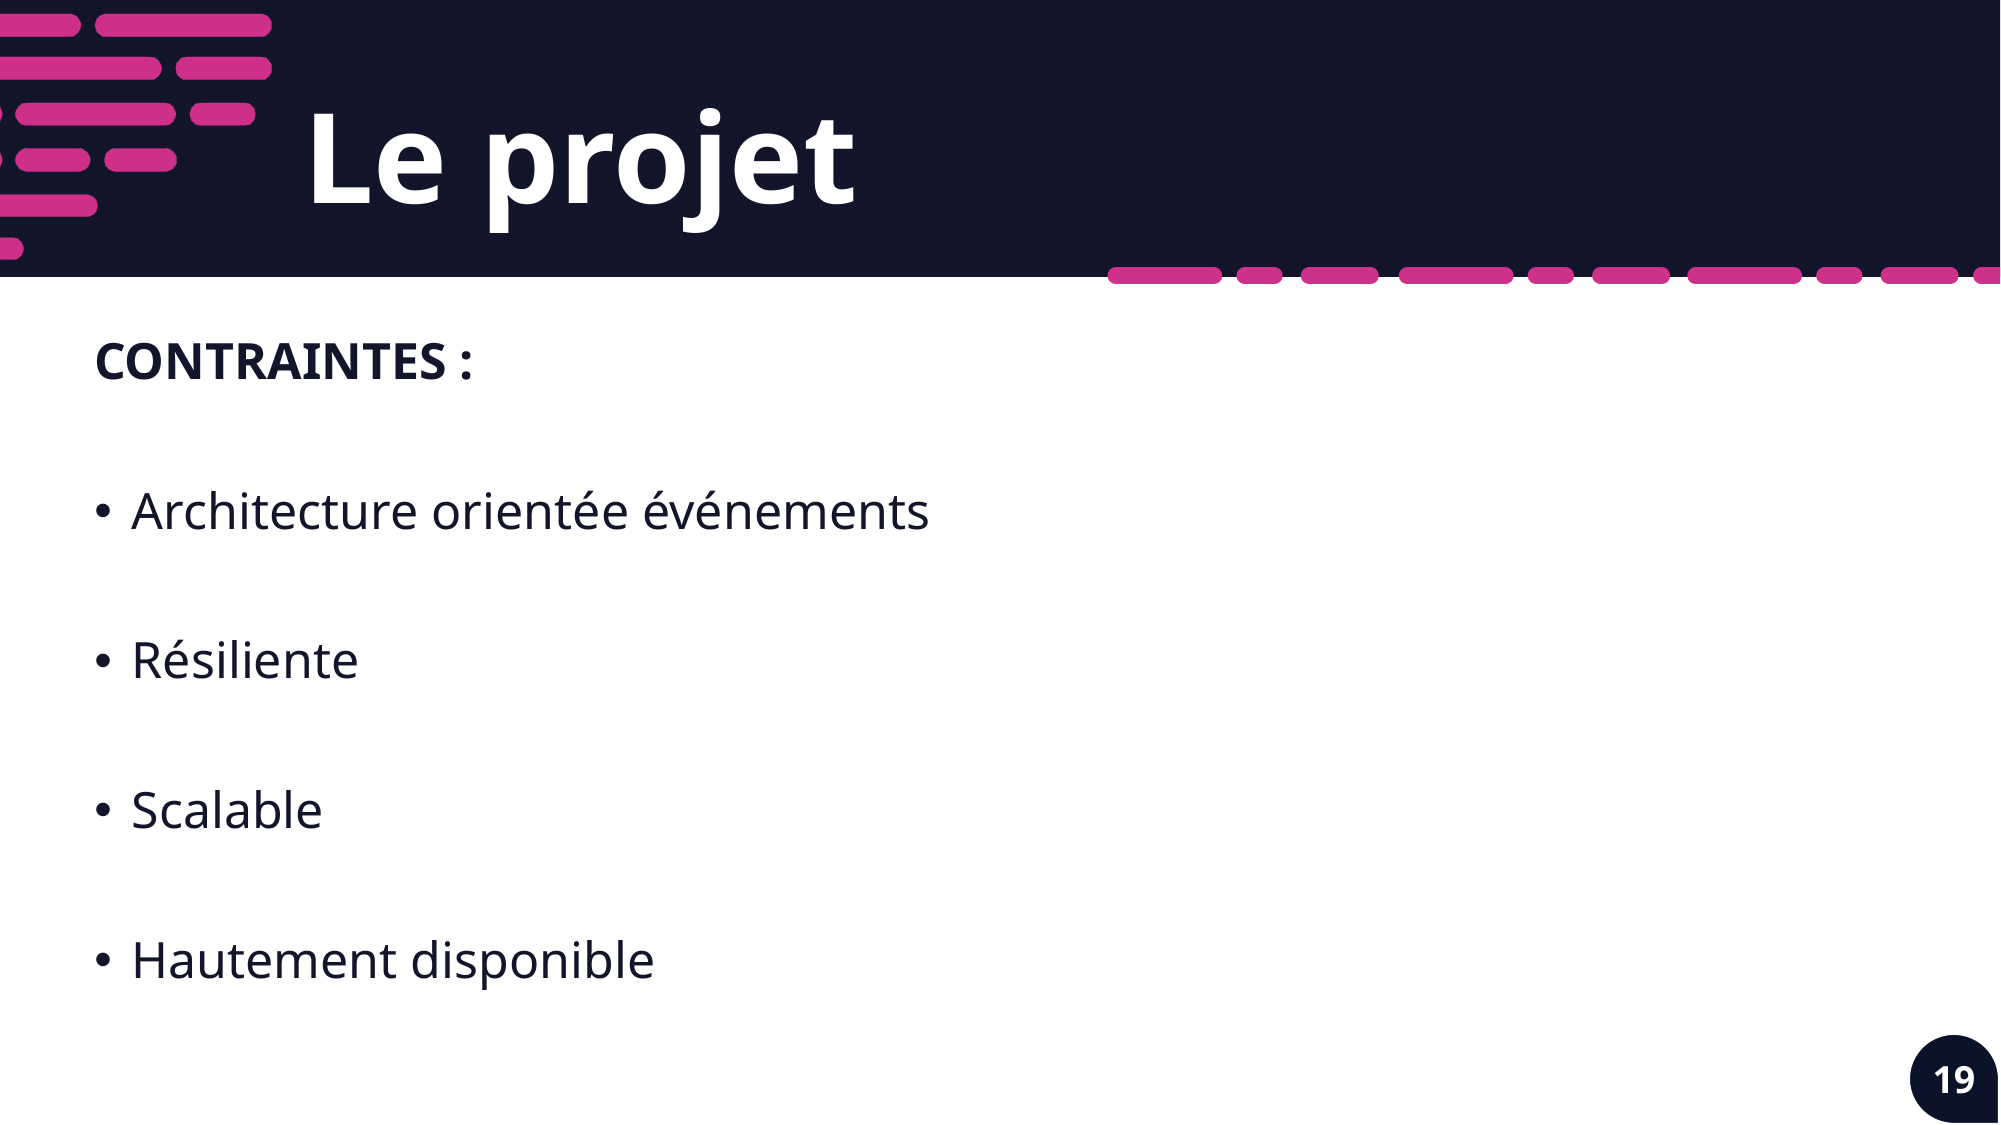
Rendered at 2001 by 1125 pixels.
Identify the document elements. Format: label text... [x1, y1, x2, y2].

picture [0, 0, 272, 260]
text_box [1907, 1032, 2000, 1125]
list CONTRAINTES : Architecture orientée événements Résiliente Scalable Hautement disponible [79, 329, 1016, 1082]
title Le projet [288, 78, 1408, 247]
